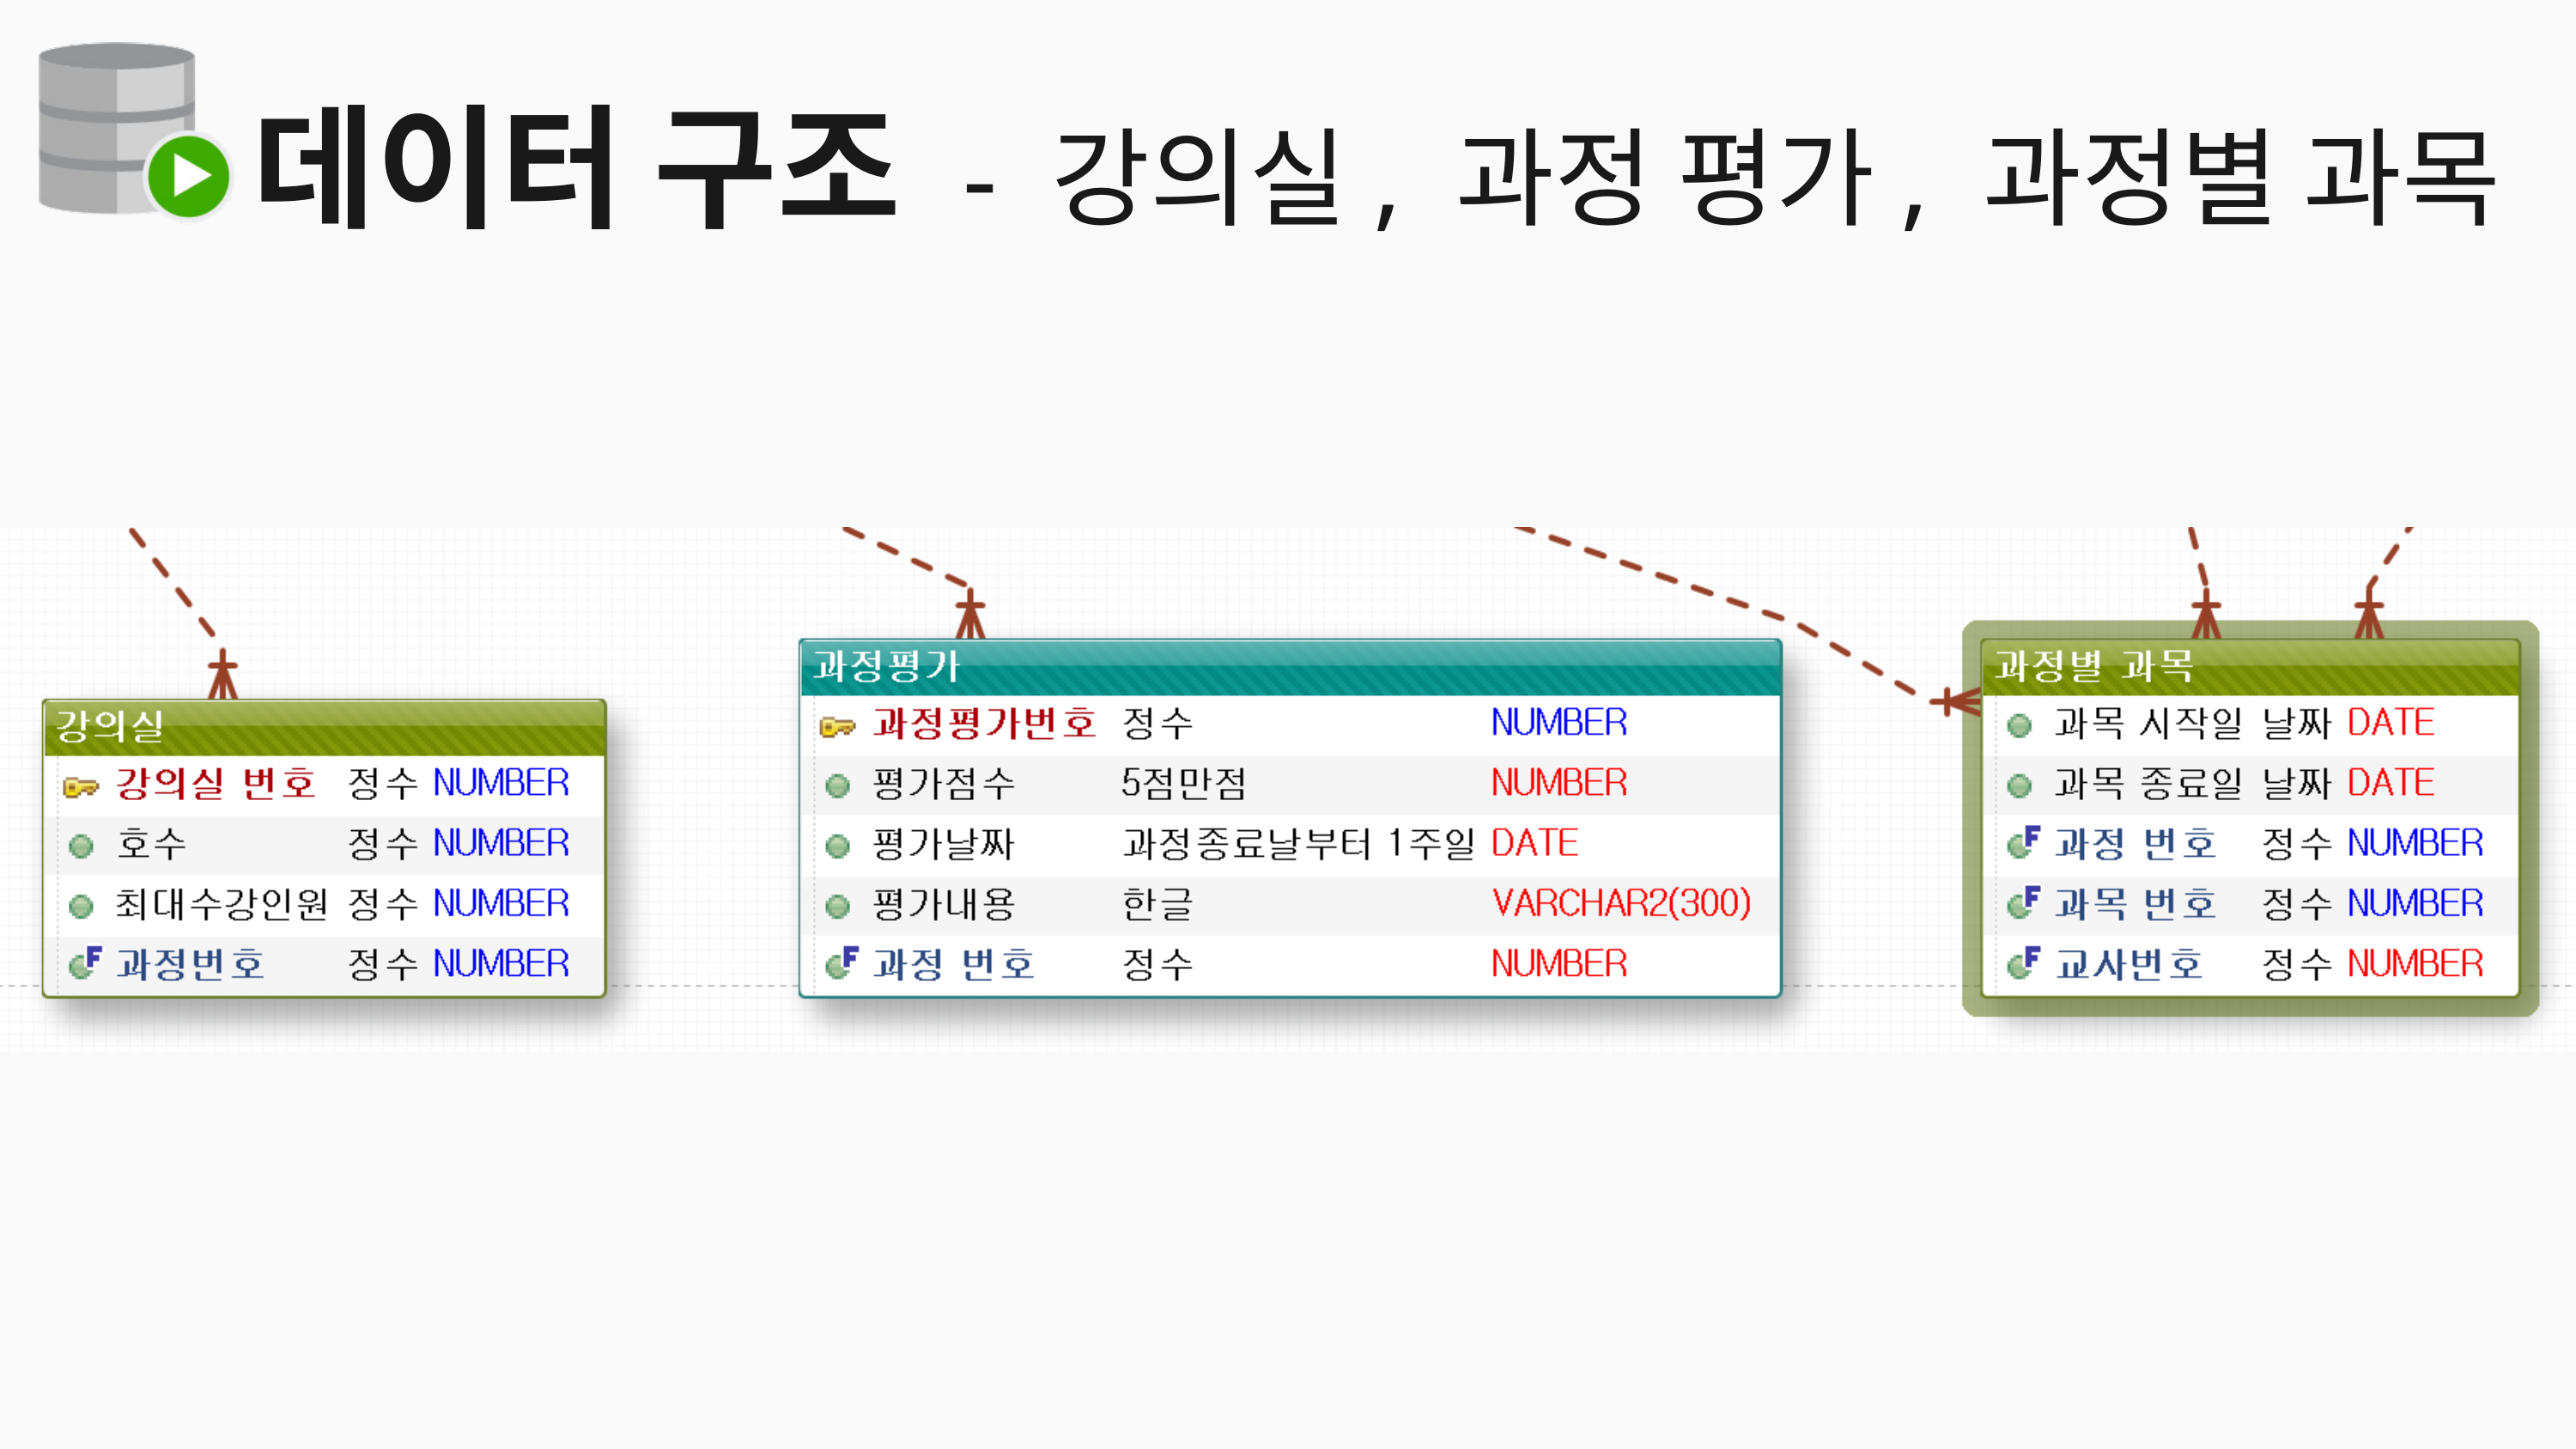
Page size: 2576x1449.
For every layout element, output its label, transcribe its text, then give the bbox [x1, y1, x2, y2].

picture [16, 10, 244, 227]
text_box 데이터 구조 - 강의실, 과정 평가, 과정별 과목 [252, 52, 2576, 246]
picture [0, 526, 2576, 1052]
